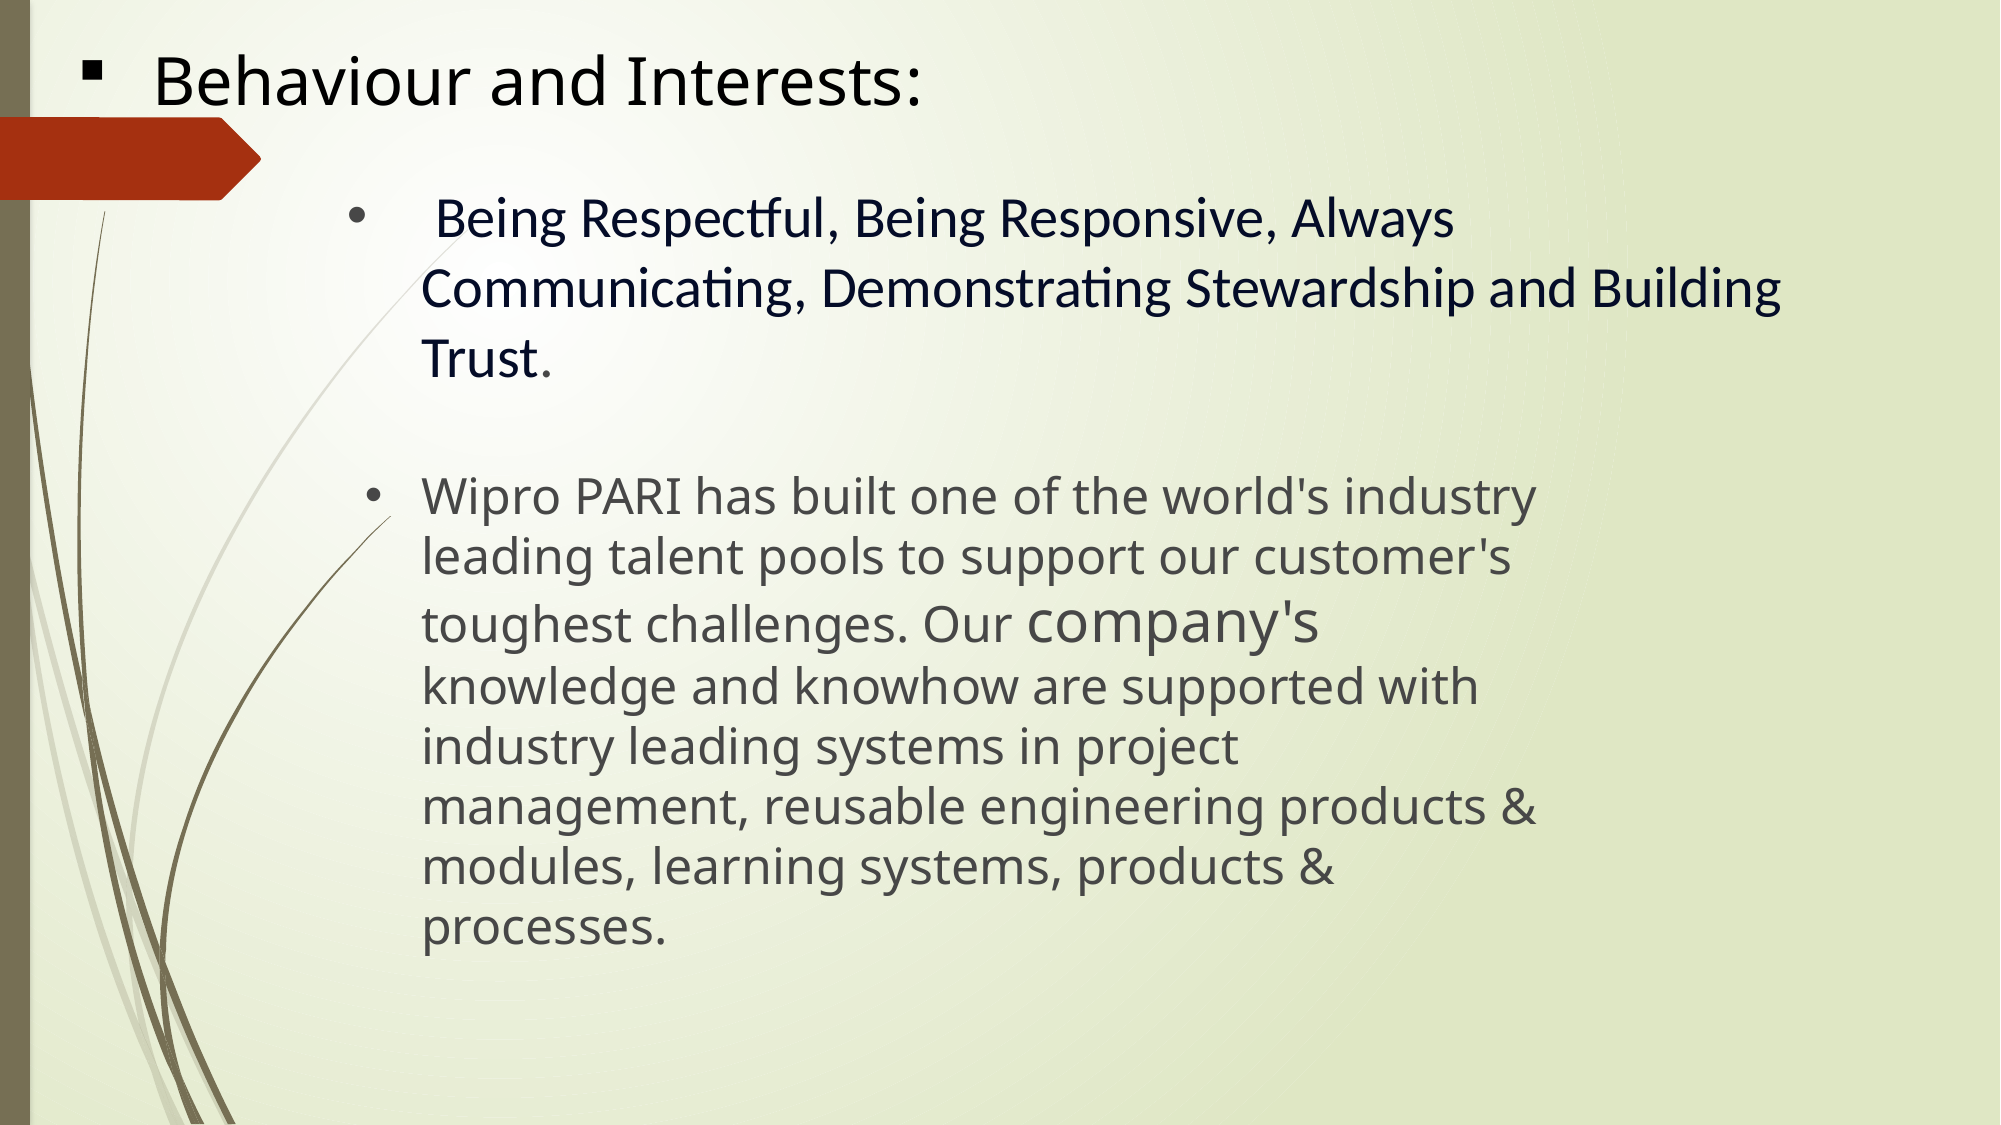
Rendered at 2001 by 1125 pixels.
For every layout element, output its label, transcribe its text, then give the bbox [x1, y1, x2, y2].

text_box Wipro PARI has built one of the world's industry leading talent pools to support our customer's toughest challenges. Our company's knowledge and knowhow are supported with industry leading systems in project management, reusable engineering products & modules, learning systems, products & processes. [350, 457, 1581, 962]
text_box Behaviour and Interests: [62, 31, 954, 127]
text_box Being Respectful, Being Responsive, Always Communicating, Demonstrating Stewardship and Building Trust. [332, 171, 1842, 397]
